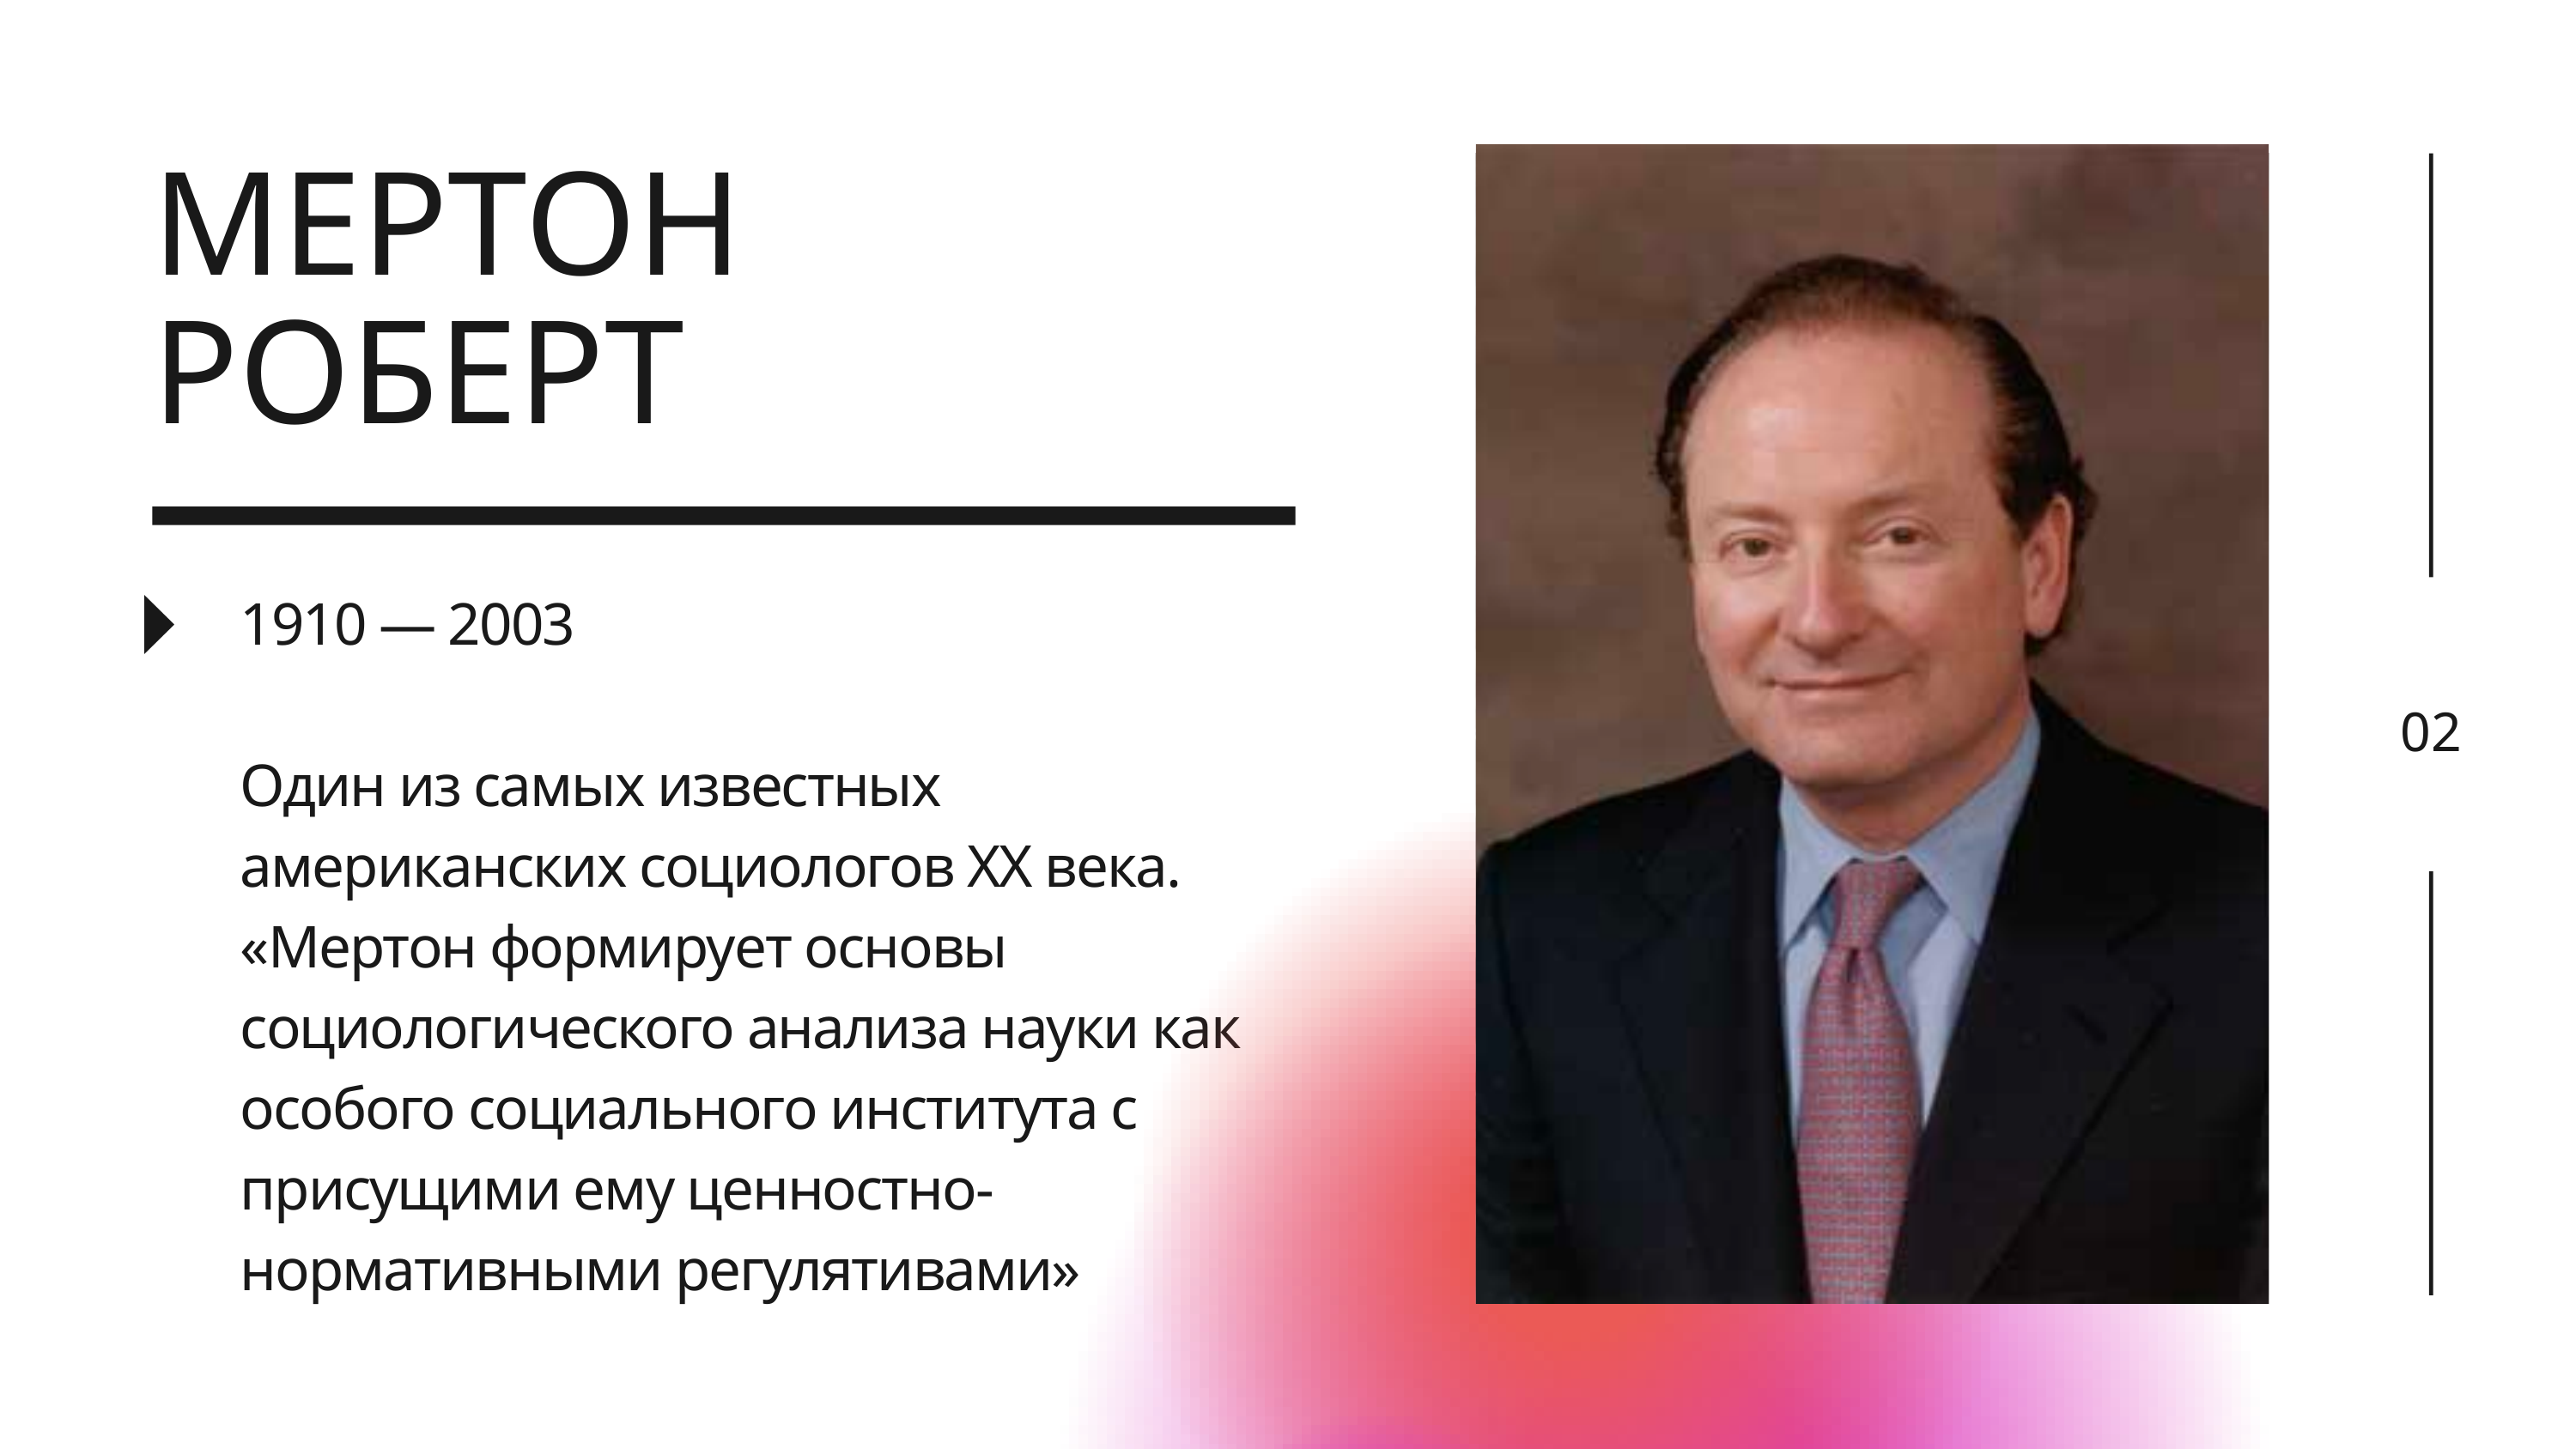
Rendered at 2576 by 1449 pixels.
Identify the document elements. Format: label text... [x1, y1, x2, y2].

picture [144, 595, 174, 654]
picture [1060, 144, 2269, 1449]
text_box 1910 — 2003 Один из самых известных американских социологов XX века. «Мертон формирует основы социологического анализа науки как особого социального института с присущими ему ценностно-нормативными регулятивами» [240, 575, 1261, 1302]
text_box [152, 144, 1296, 525]
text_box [2377, 153, 2485, 1296]
